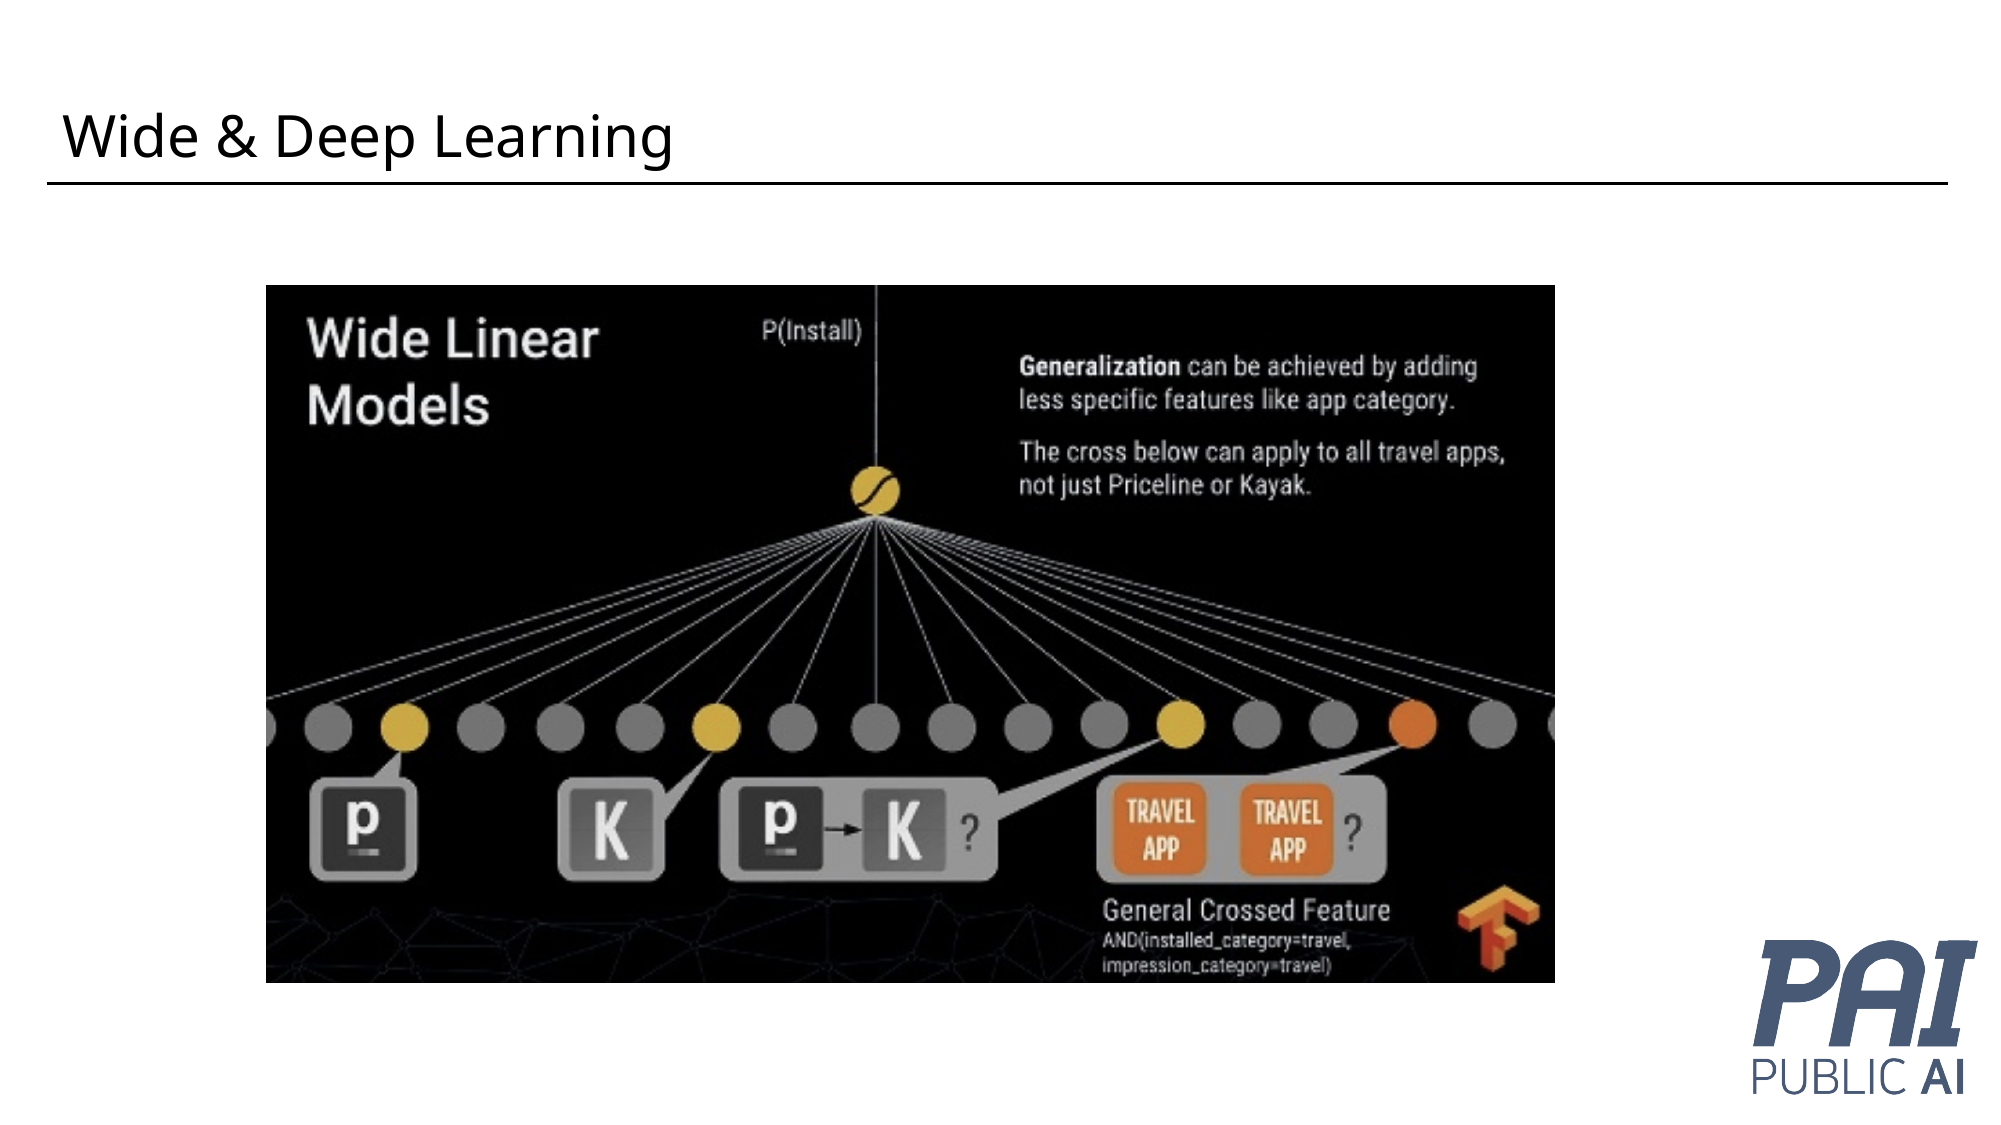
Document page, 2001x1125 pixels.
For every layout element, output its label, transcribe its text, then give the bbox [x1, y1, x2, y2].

picture [266, 285, 1555, 983]
picture [1749, 940, 1978, 1105]
title Wide & Deep Learning [47, 58, 1773, 178]
